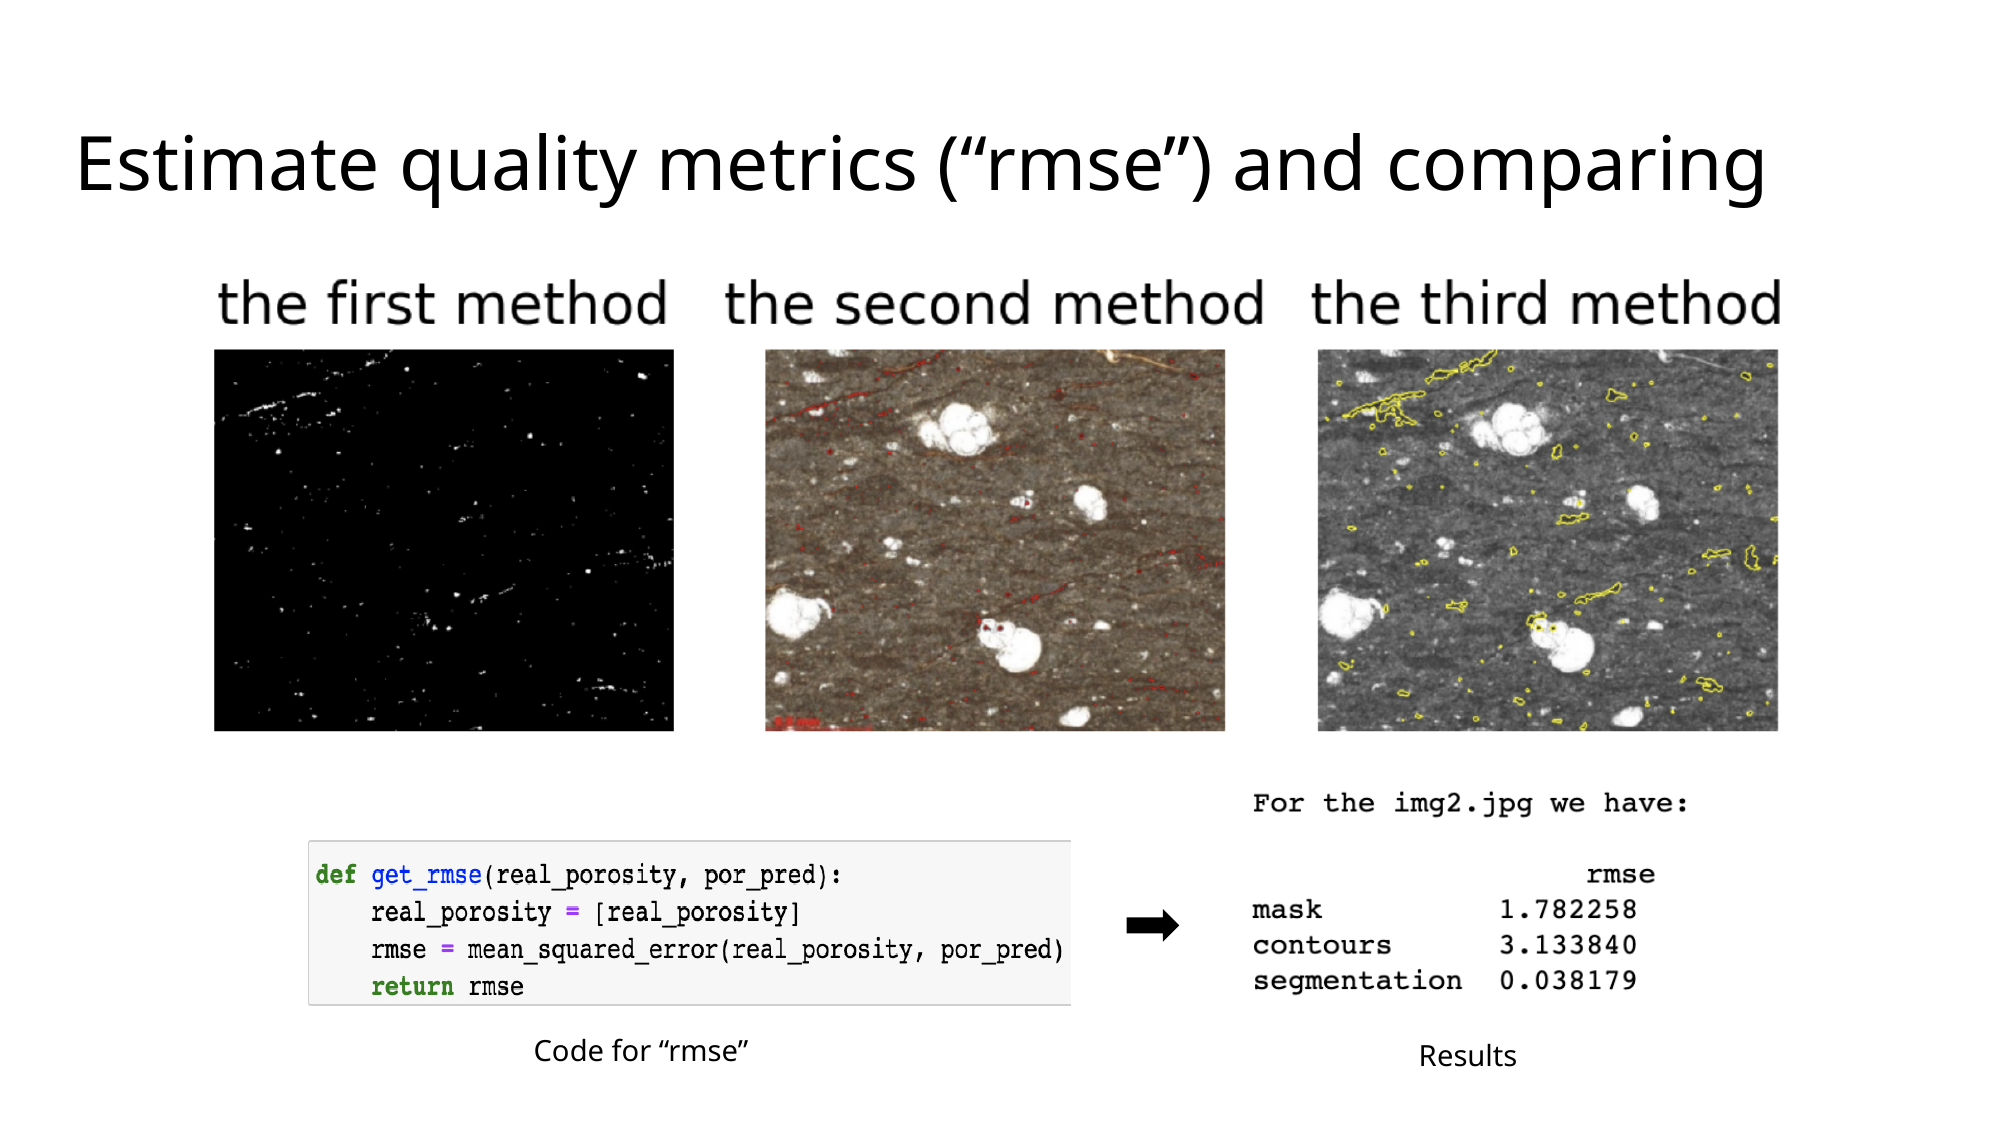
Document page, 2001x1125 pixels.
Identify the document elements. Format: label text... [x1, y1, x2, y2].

text_box [1126, 909, 1180, 942]
picture [190, 269, 1810, 756]
picture [304, 838, 1071, 1013]
picture [1229, 776, 1707, 1010]
text_box Code for “rmse” [518, 1025, 764, 1075]
text_box Estimate quality metrics (“rmse”) and comparing [59, 108, 1805, 213]
text_box Results [1403, 1030, 1533, 1080]
